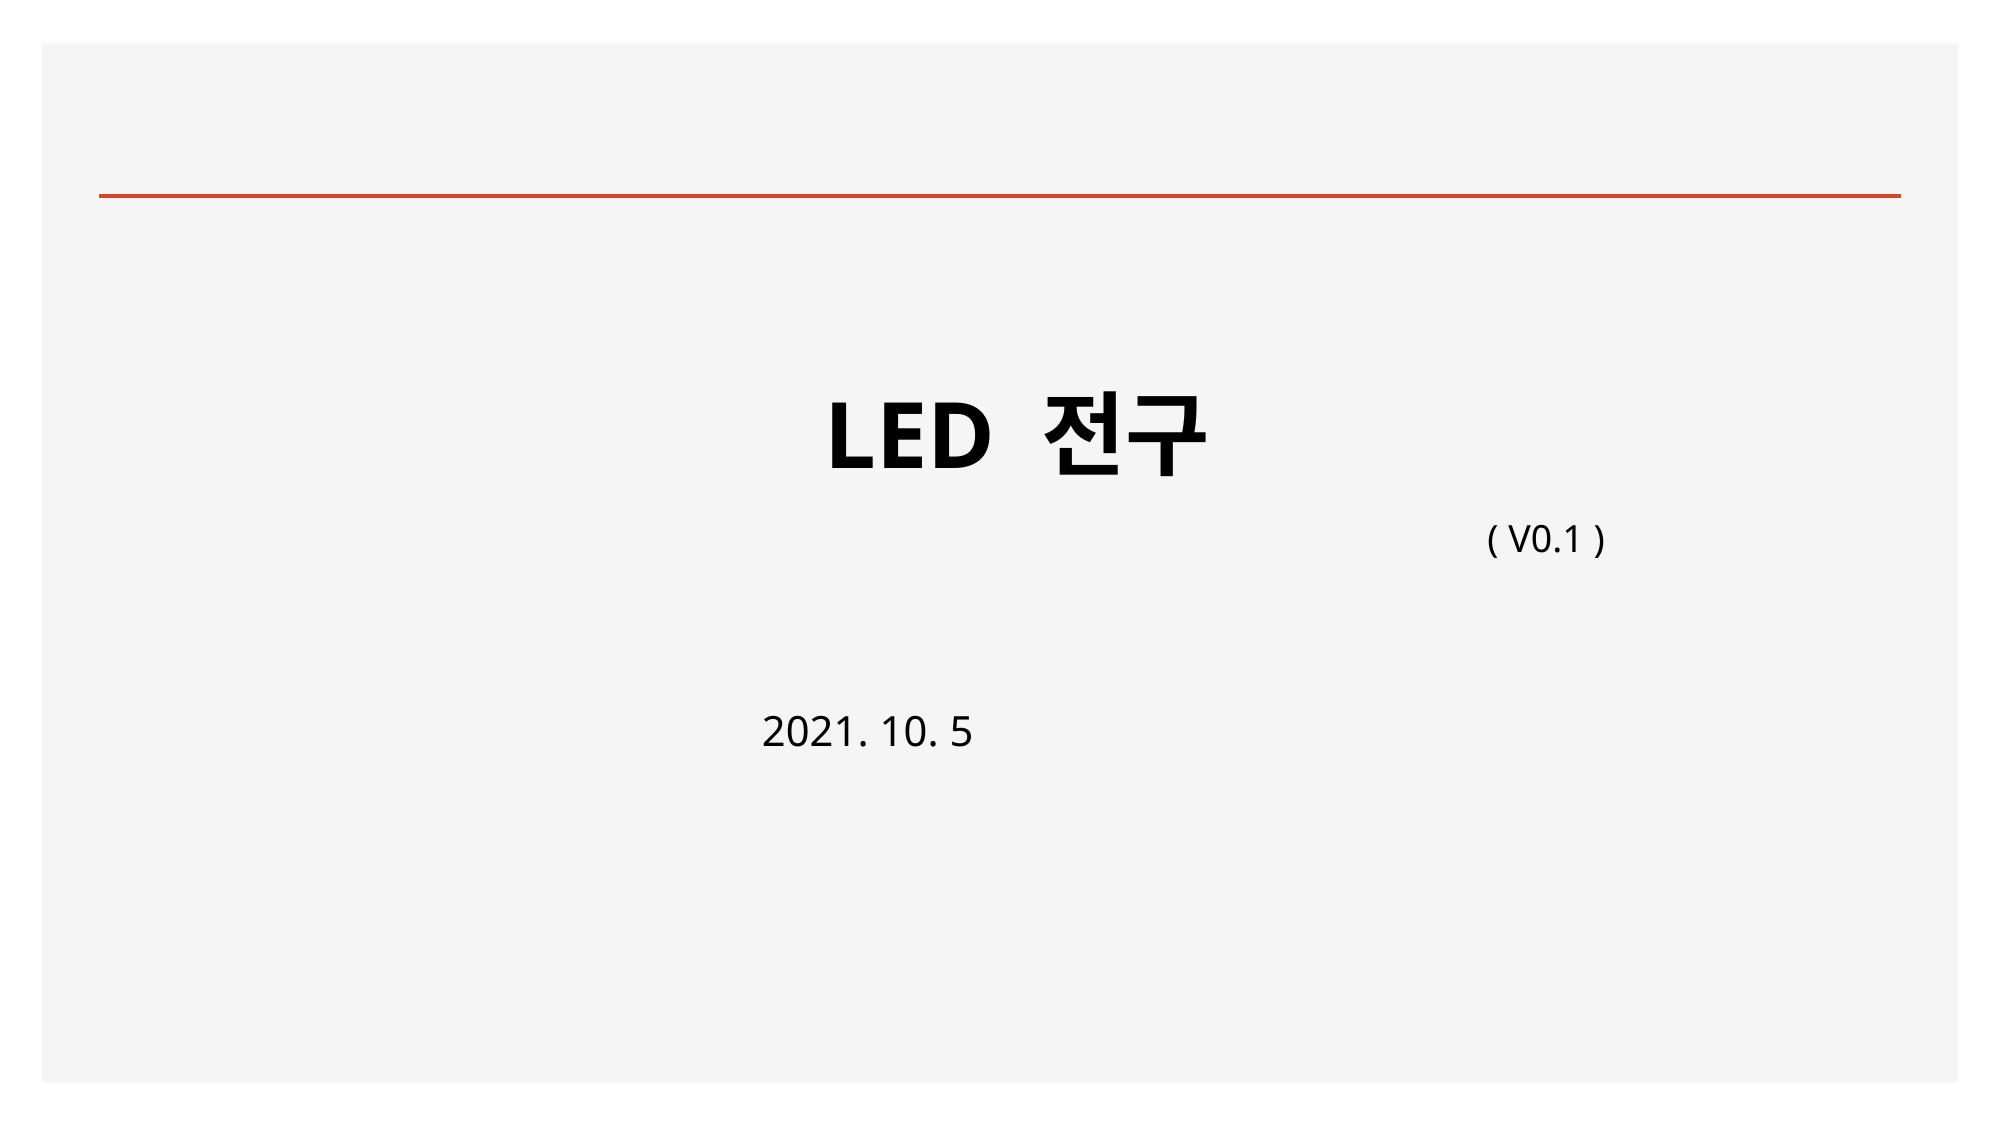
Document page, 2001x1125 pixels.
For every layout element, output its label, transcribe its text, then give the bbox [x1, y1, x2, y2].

text_box ( V0.1 ) [1341, 507, 1620, 567]
text_box 2021. 10. 5 [747, 697, 989, 762]
title LED 전구 [229, 344, 1807, 519]
